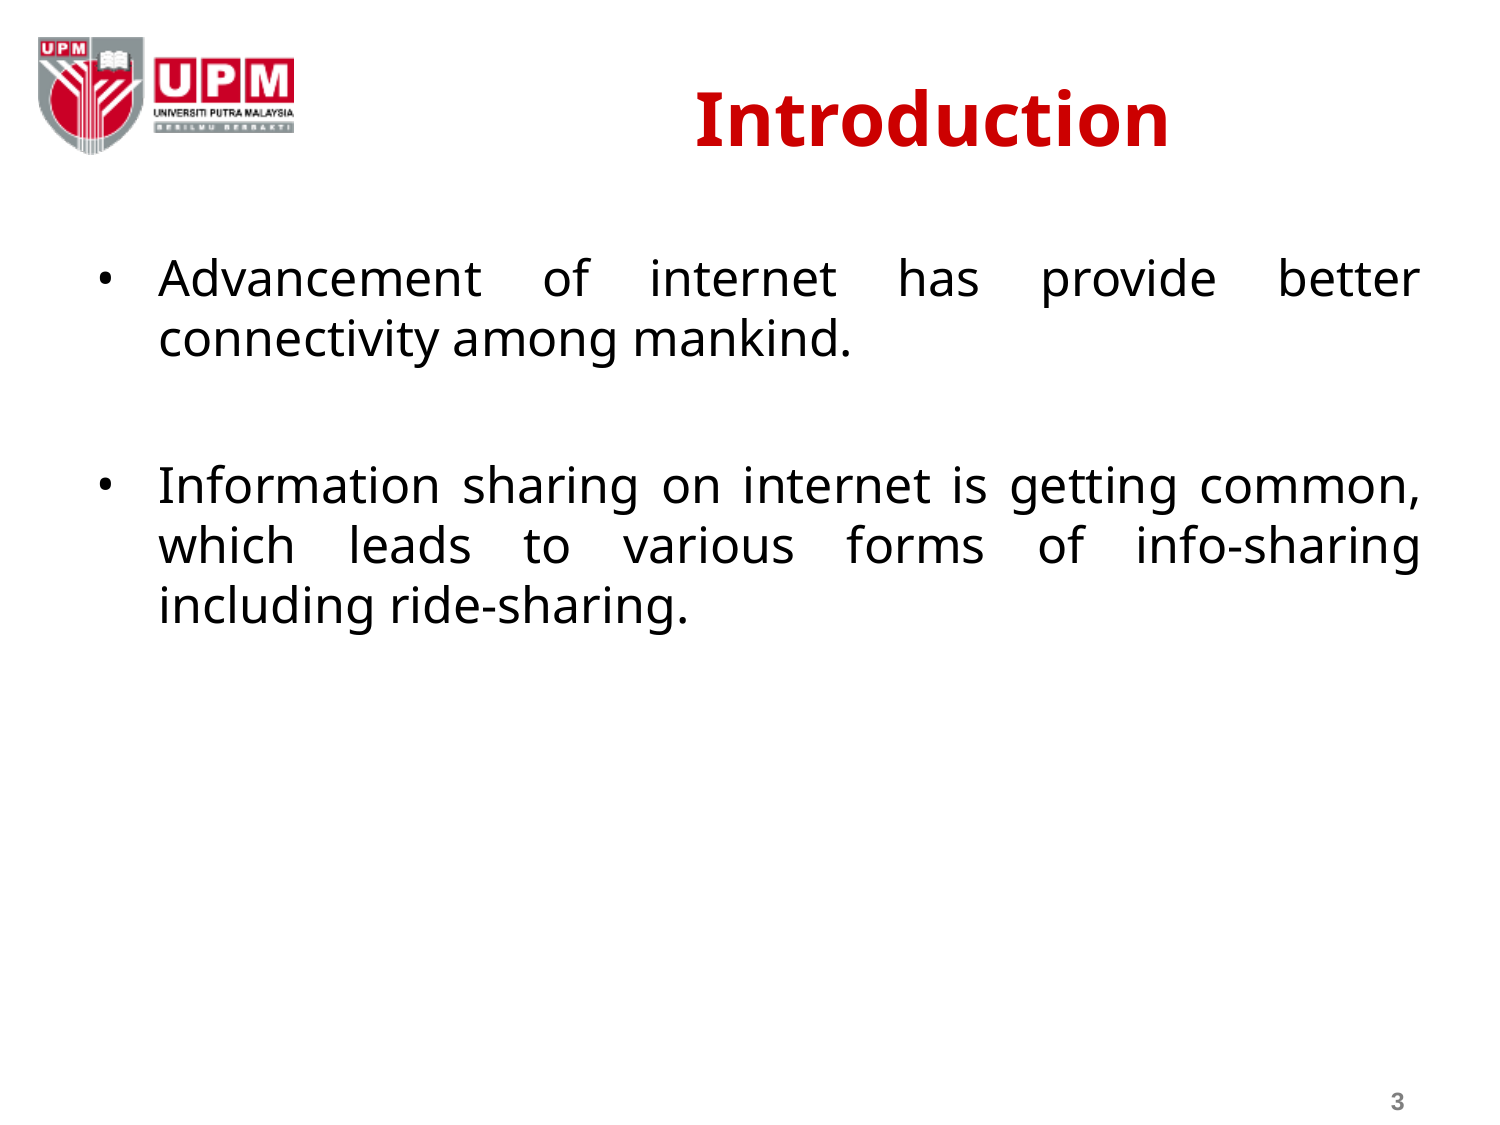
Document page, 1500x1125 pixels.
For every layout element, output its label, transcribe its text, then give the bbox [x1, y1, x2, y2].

picture [38, 37, 294, 155]
list Advancement of internet has provide better connectivity among mankind. Information sharing on internet is getting common, which leads to various forms of info-sharing including ride-sharing. [68, 231, 1438, 1036]
title Introduction [430, 25, 1438, 208]
slide_number 3 [1320, 1070, 1475, 1118]
